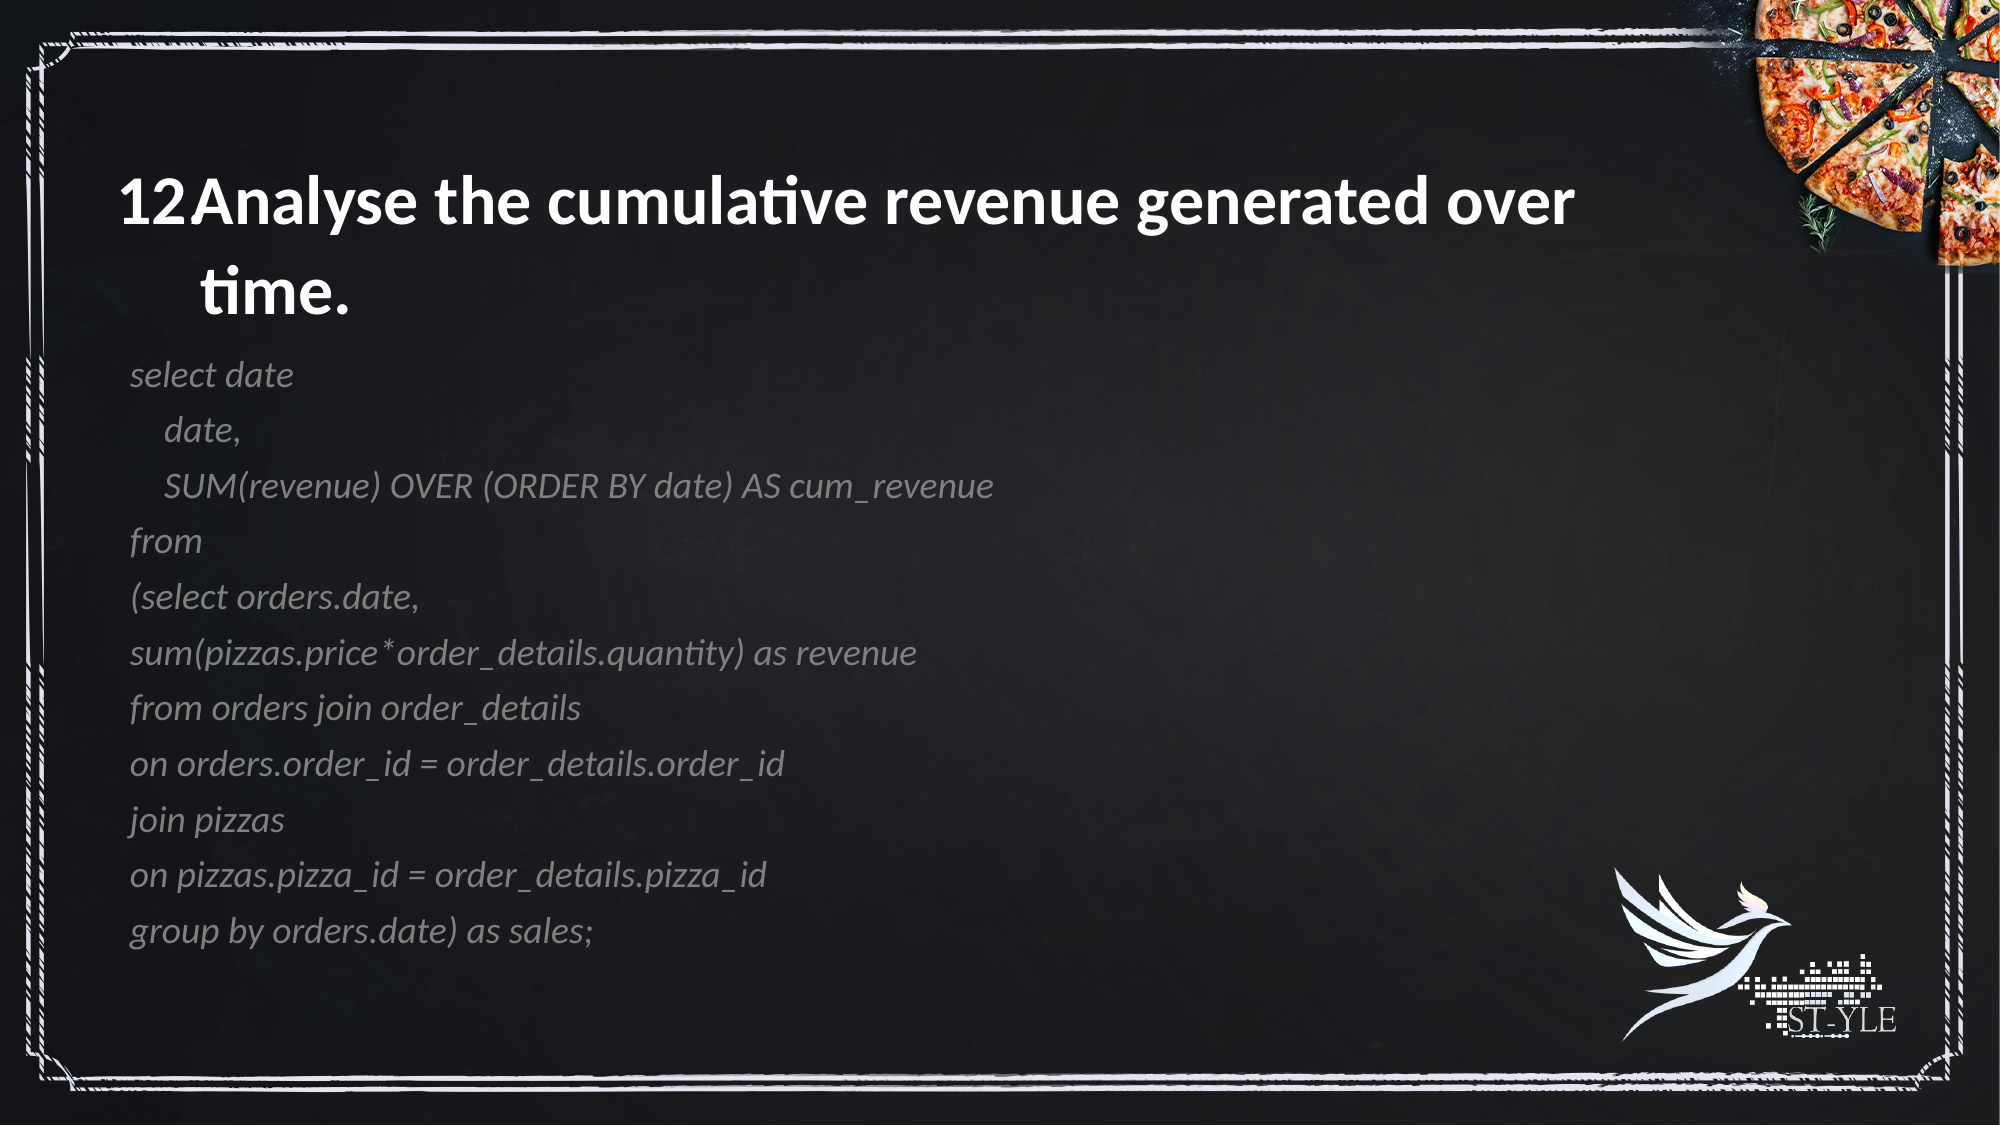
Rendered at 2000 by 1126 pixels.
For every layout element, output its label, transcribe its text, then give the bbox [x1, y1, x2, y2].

title Analyse the cumulative revenue generated over time. [99, 138, 1744, 339]
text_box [1613, 867, 1896, 1042]
picture [0, 0, 2000, 1125]
list select date date, SUM(revenue) OVER (ORDER BY date) AS cum_revenue from (select orders.date, sum(pizzas.price*order_details.quantity) as revenue from orders join order_details on orders.order_id = order_details.order_id join pizzas on pizzas.pizza_id = order_details.pizza_id group by orders.date) as sales; [99, 338, 1900, 398]
